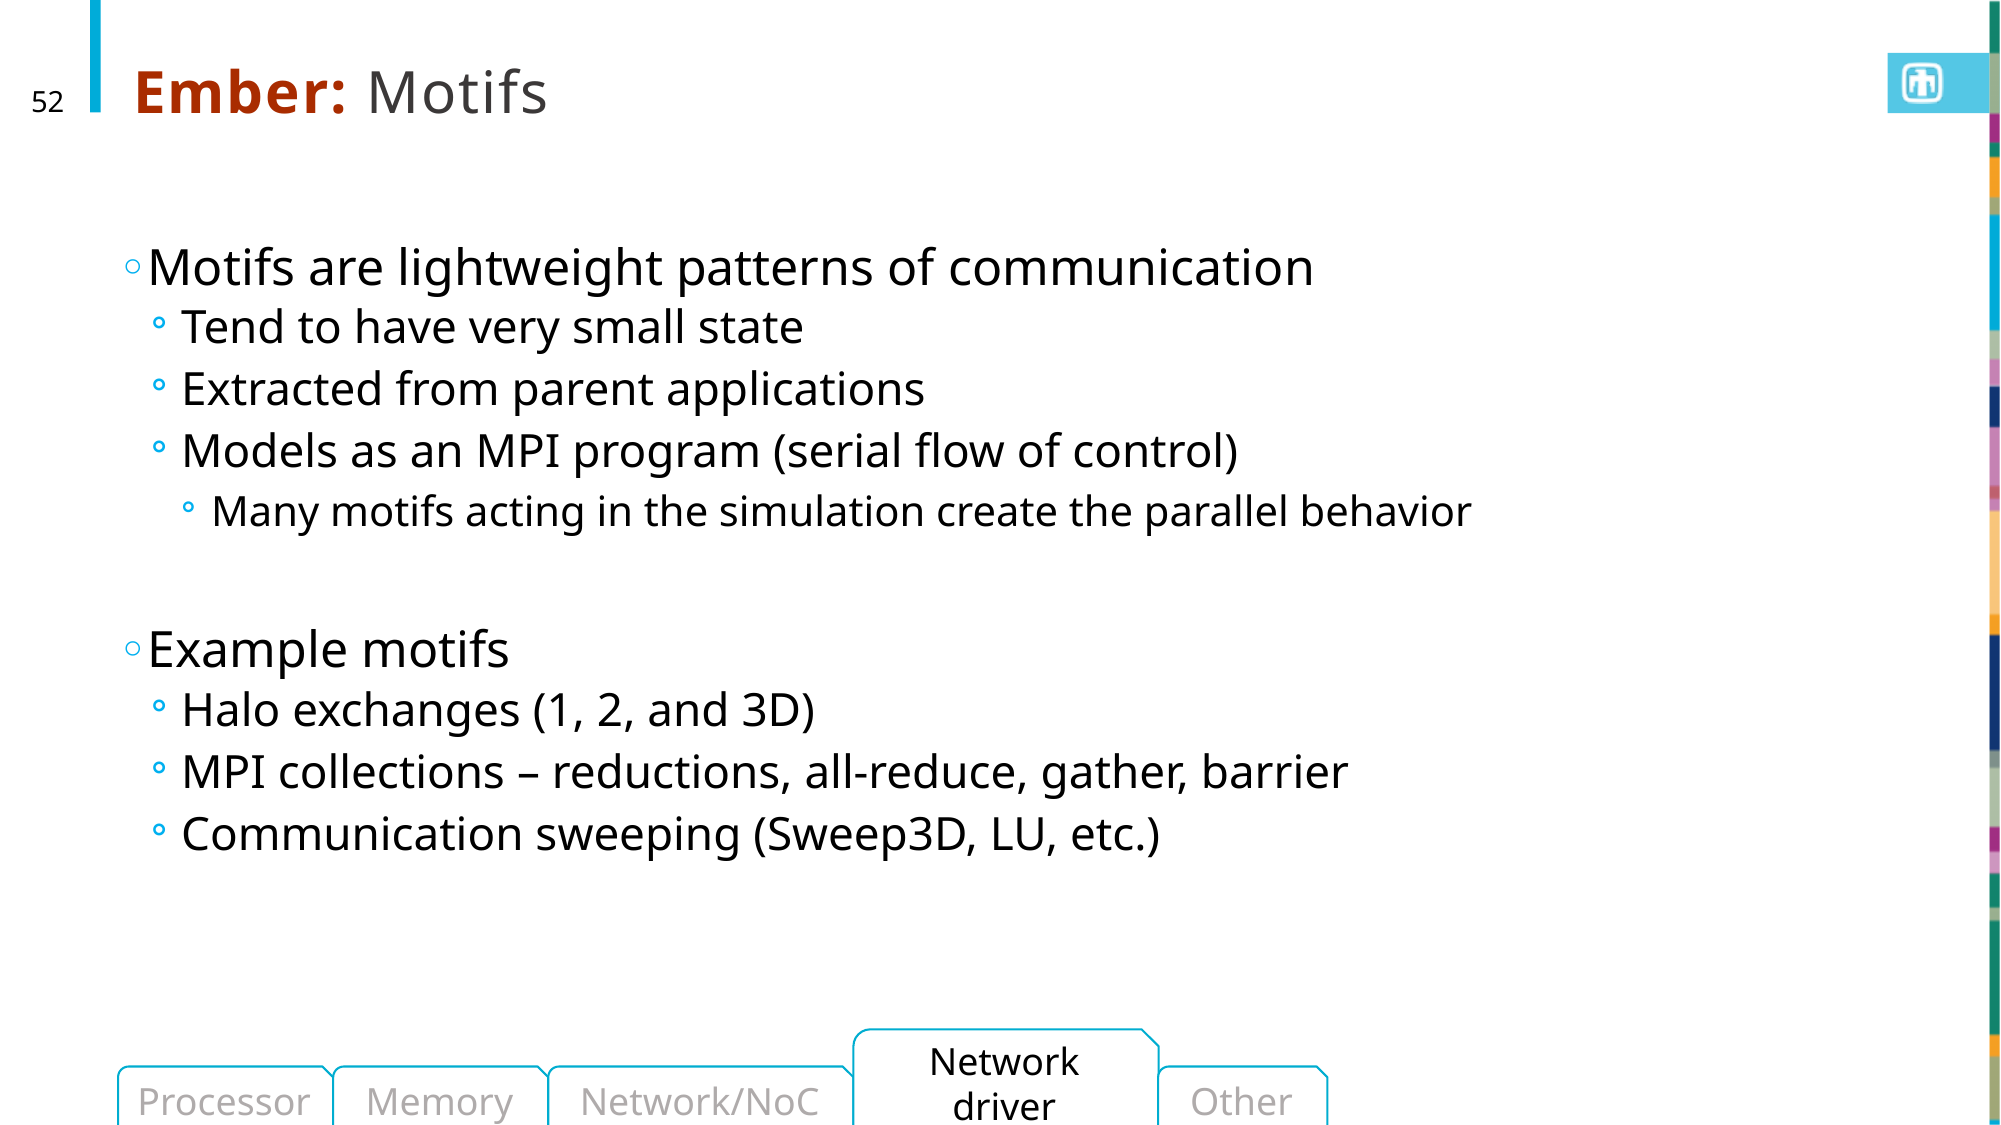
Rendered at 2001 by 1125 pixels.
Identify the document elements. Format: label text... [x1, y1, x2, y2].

picture [1990, 1, 1999, 215]
text_box Network/NoC [547, 1065, 852, 1125]
picture [1990, 330, 1999, 1120]
list Motifs are lightweight patterns of communication Tend to have very small state Extracted from parent applications Models as an MPI program (serial flow of control) Many motifs acting in the simulation create the parallel behavior Example motifs Halo exchanges (1, 2, and 3D) MPI collections – reductions, all-reduce, gather, barrier Communication sweeping (Sweep3D, LU, etc.) [118, 234, 1888, 1000]
slide_number 52 [10, 73, 80, 133]
text_box Memory [332, 1065, 547, 1125]
text_box Processor [117, 1065, 332, 1125]
text_box Network driver [852, 1028, 1160, 1125]
picture [1901, 62, 1944, 104]
text_box Other [1157, 1065, 1329, 1125]
title Ember: Motifs [118, 39, 1769, 133]
